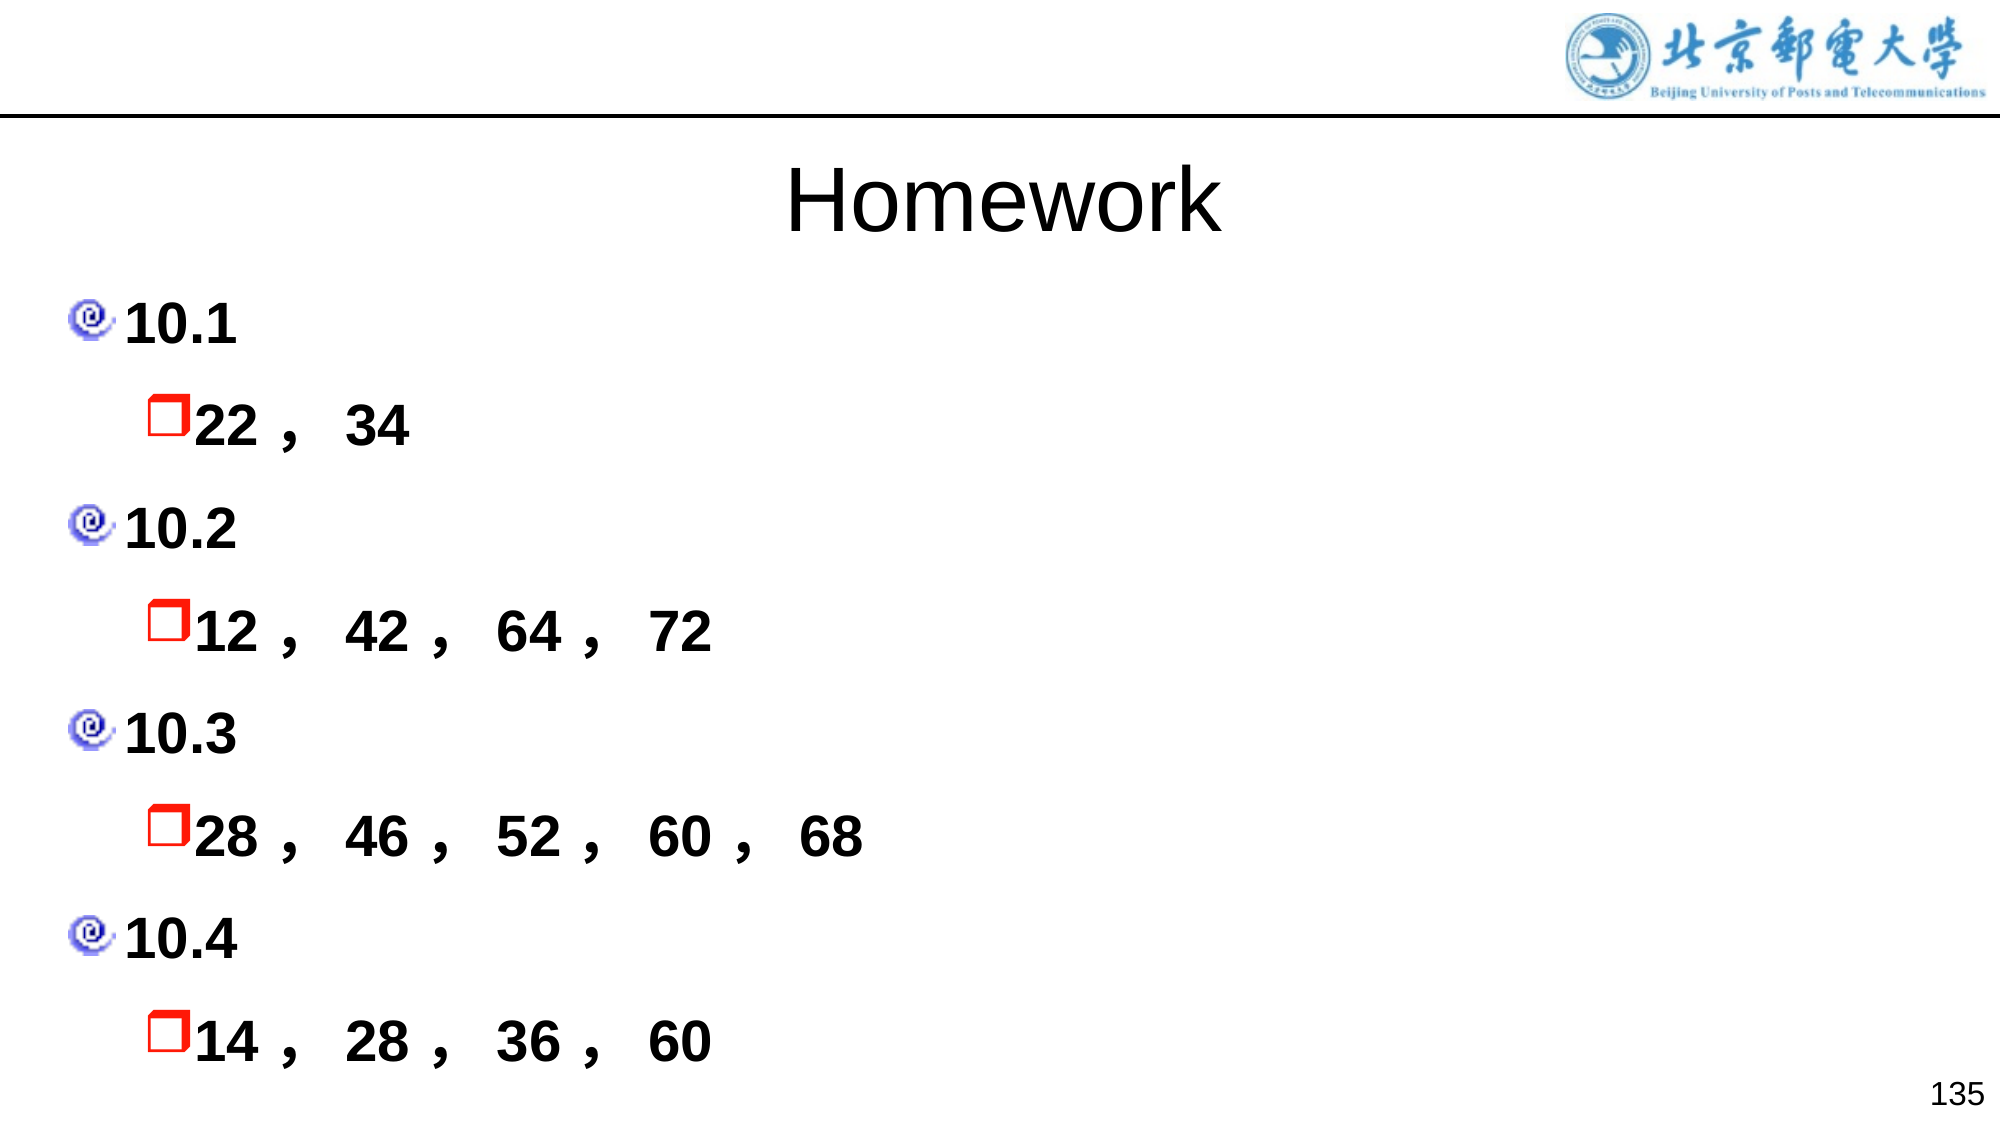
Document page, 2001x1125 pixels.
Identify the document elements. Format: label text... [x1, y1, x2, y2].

text_box 10.1 22，34 10.2 12，42，64，72 10.3 28，46，52，60，68 10.4 14，28，36，60 [53, 256, 1947, 1066]
picture [68, 504, 116, 546]
picture [68, 299, 116, 341]
text_box Homework [769, 132, 1775, 256]
picture [1565, 13, 1988, 101]
picture [68, 709, 116, 751]
picture [68, 915, 116, 956]
